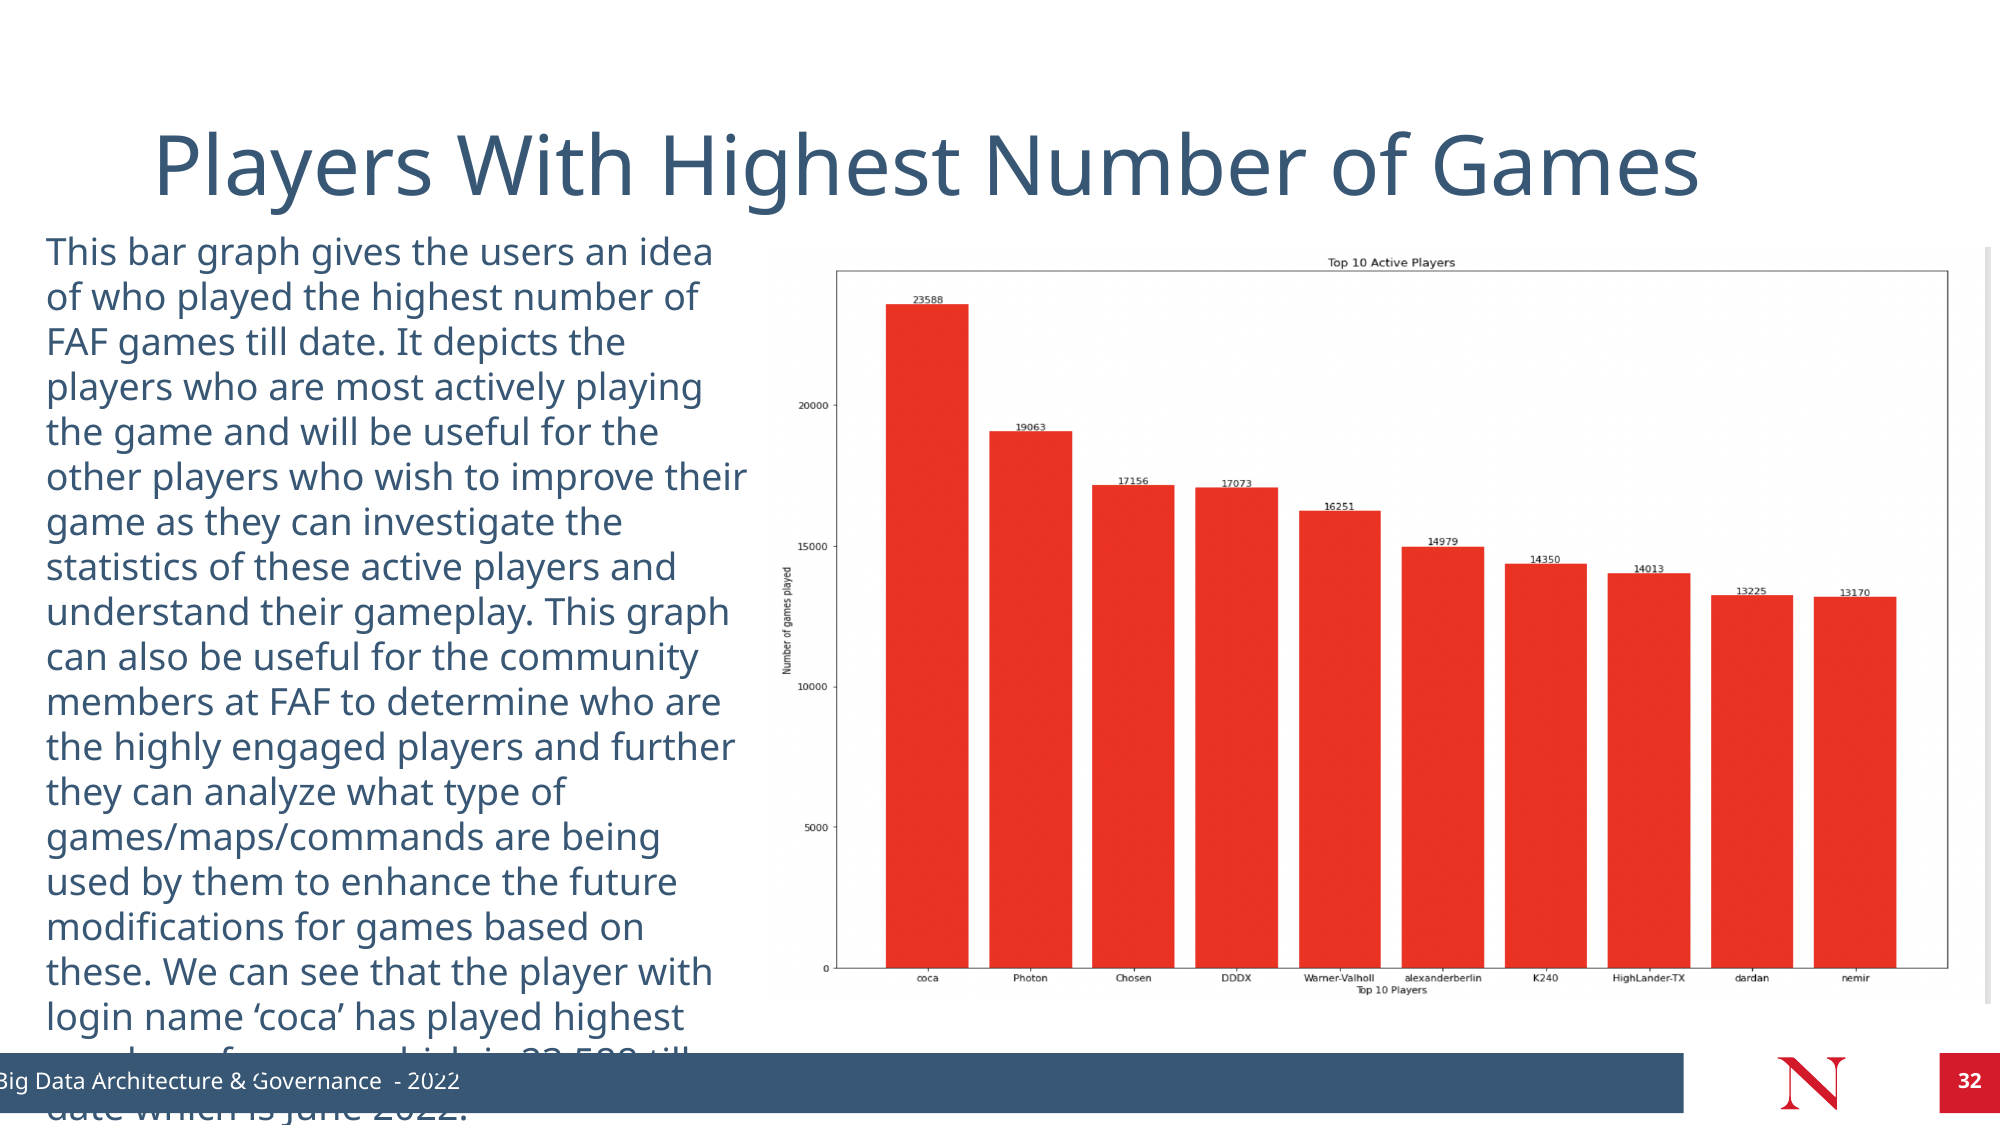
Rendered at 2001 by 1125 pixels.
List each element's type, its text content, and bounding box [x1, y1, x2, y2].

title Players With Highest Number of Games [137, 59, 1863, 247]
text_box This bar graph gives the users an idea of who played the highest number of FAF games till date. It depicts the players who are most actively playing the game and will be useful for the other players who wish to improve their game as they can investigate the statistics of these active players and understand their gameplay. This graph can also be useful for the community members at FAF to determine who are the highly engaged players and further they can analyze what type of games/maps/commands are being used by them to enhance the future modifications for games based on these. We can see that the player with login name ‘coca’ has played highest number of games which is 23,588 till date which is June 2022. [30, 220, 768, 1125]
picture [1766, 1038, 1857, 1125]
picture [767, 247, 1991, 1004]
